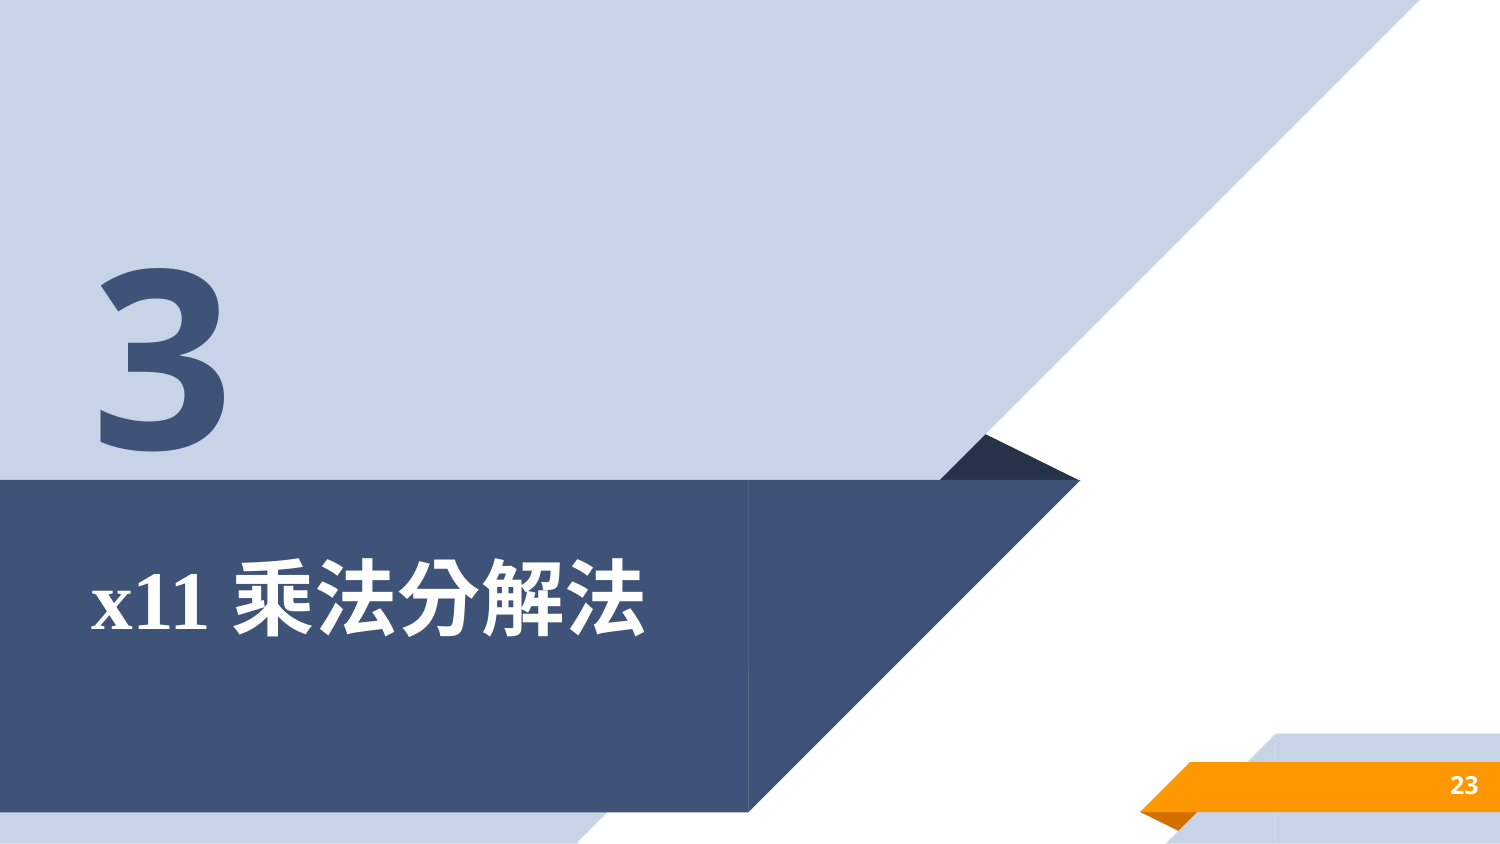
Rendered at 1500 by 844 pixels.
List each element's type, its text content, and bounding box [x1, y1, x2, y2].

title x11乘法分解法 [76, 470, 748, 662]
text_box 3 [76, 0, 434, 515]
slide_number 23 [1249, 760, 1494, 813]
